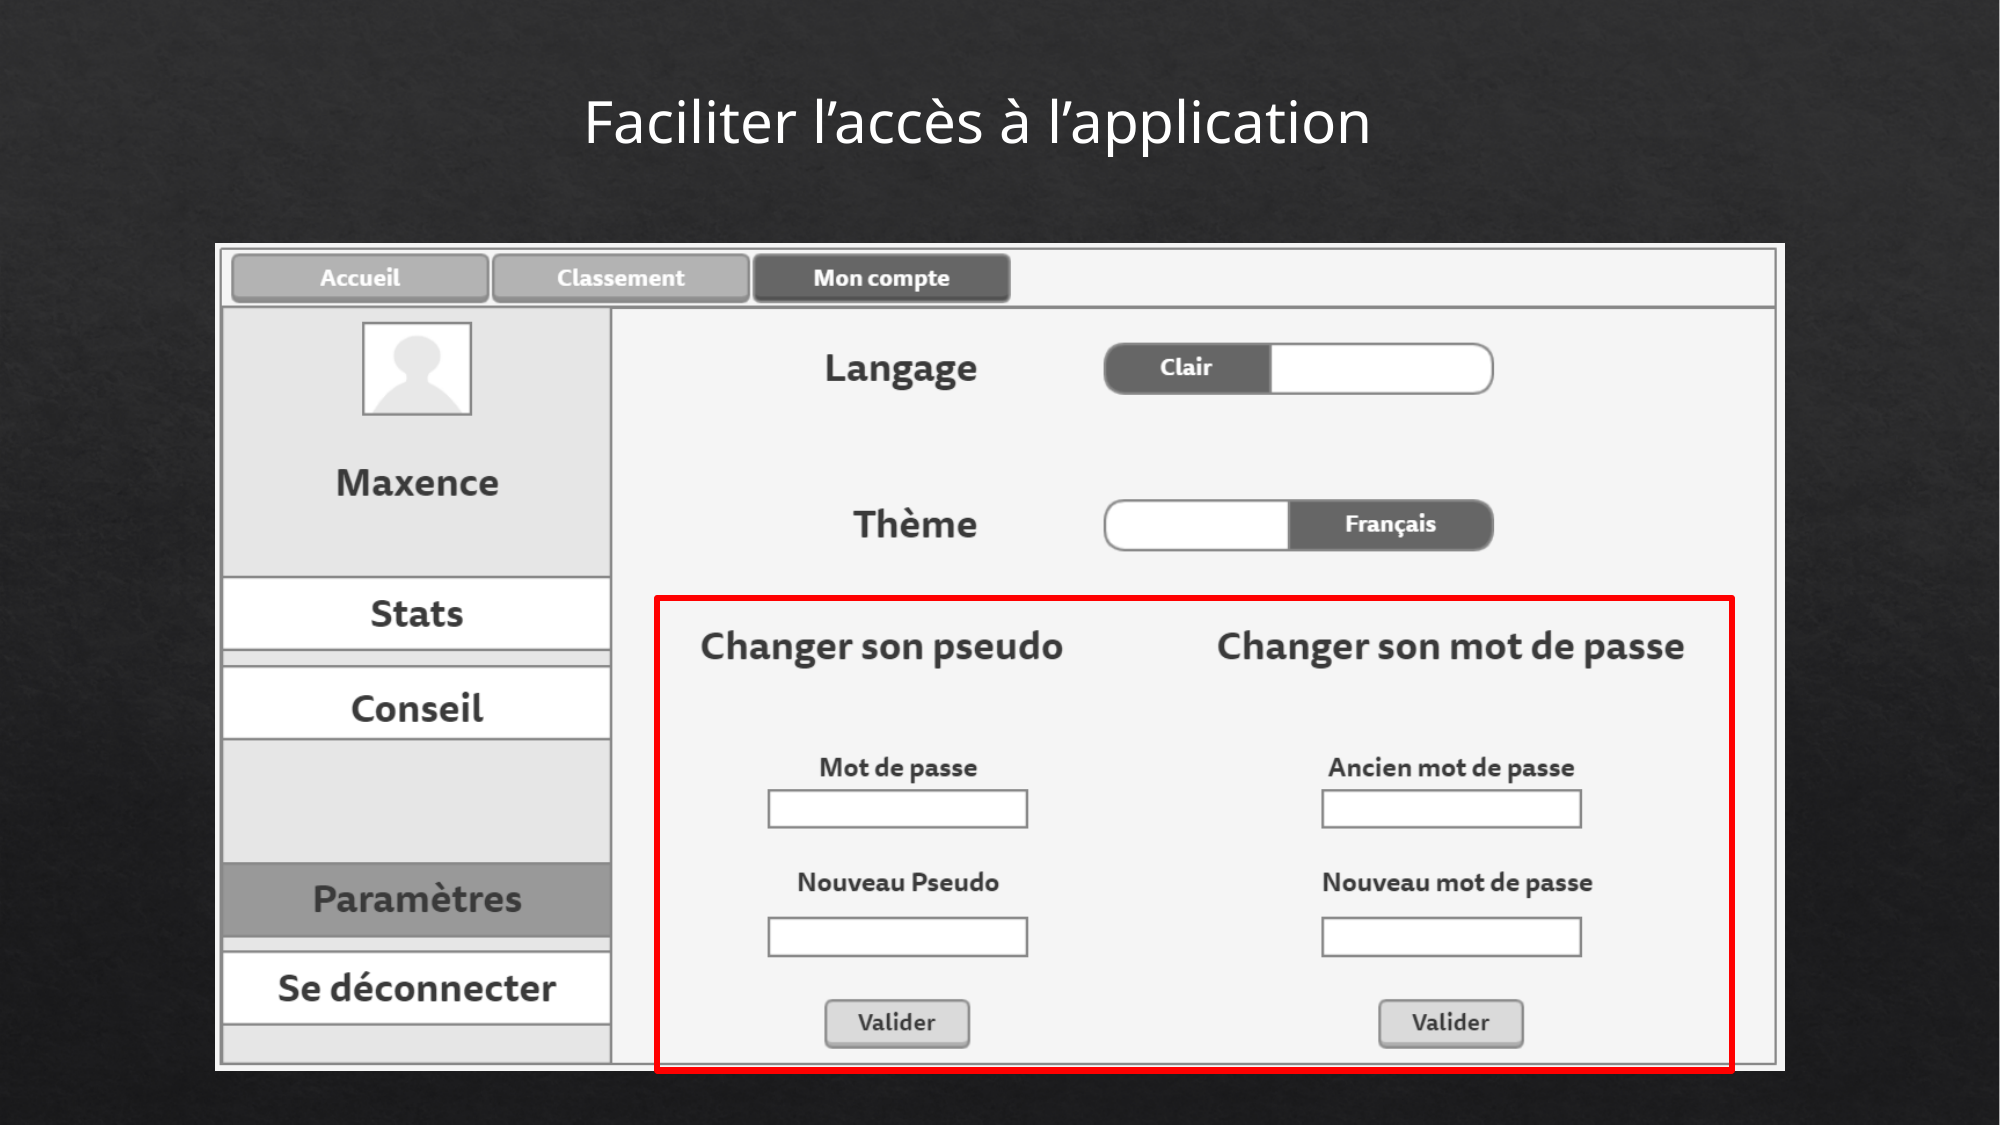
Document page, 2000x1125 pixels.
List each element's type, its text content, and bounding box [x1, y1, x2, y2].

text_box Faciliter l’accès à l’application [568, 78, 1431, 163]
picture [214, 243, 1785, 1071]
